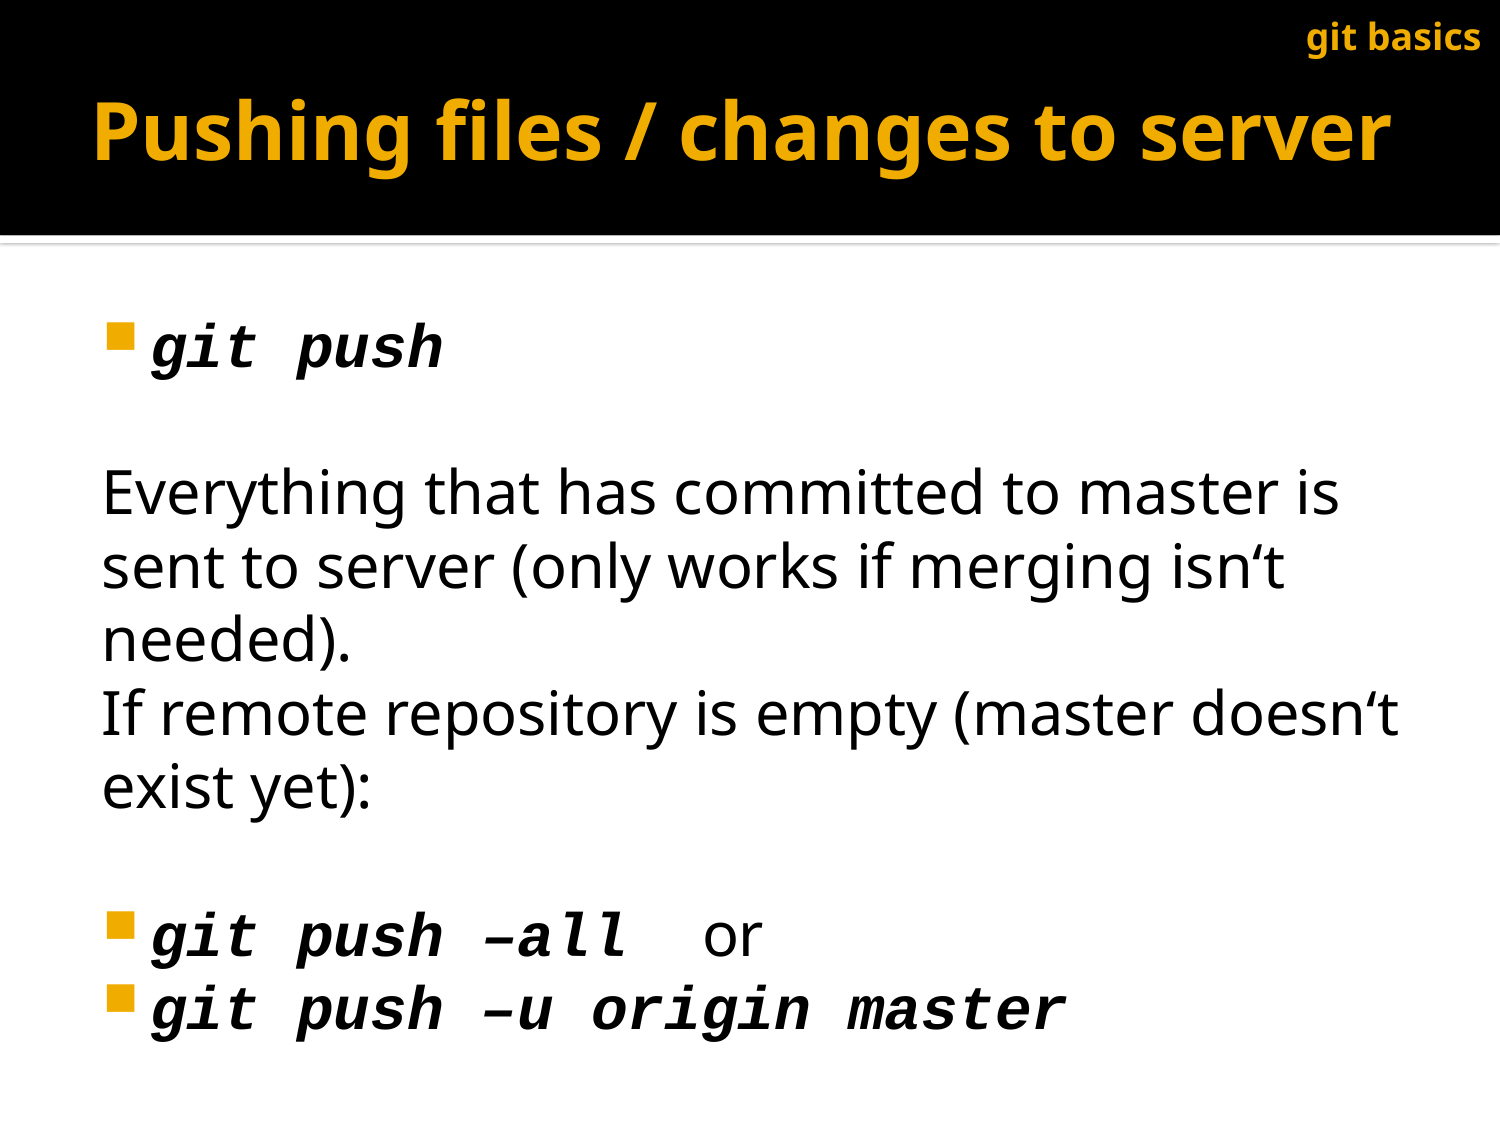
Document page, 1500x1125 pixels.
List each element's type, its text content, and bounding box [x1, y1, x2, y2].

list git push Everything that has committed to master is sent to server (only works if merging isn‘t needed). If remote repository is empty (master doesn‘t exist yet): git push –all or git push –u origin master [75, 291, 1425, 1050]
text_box git basics [1095, 2, 1490, 69]
title Pushing files / changes to server [75, 25, 1425, 231]
